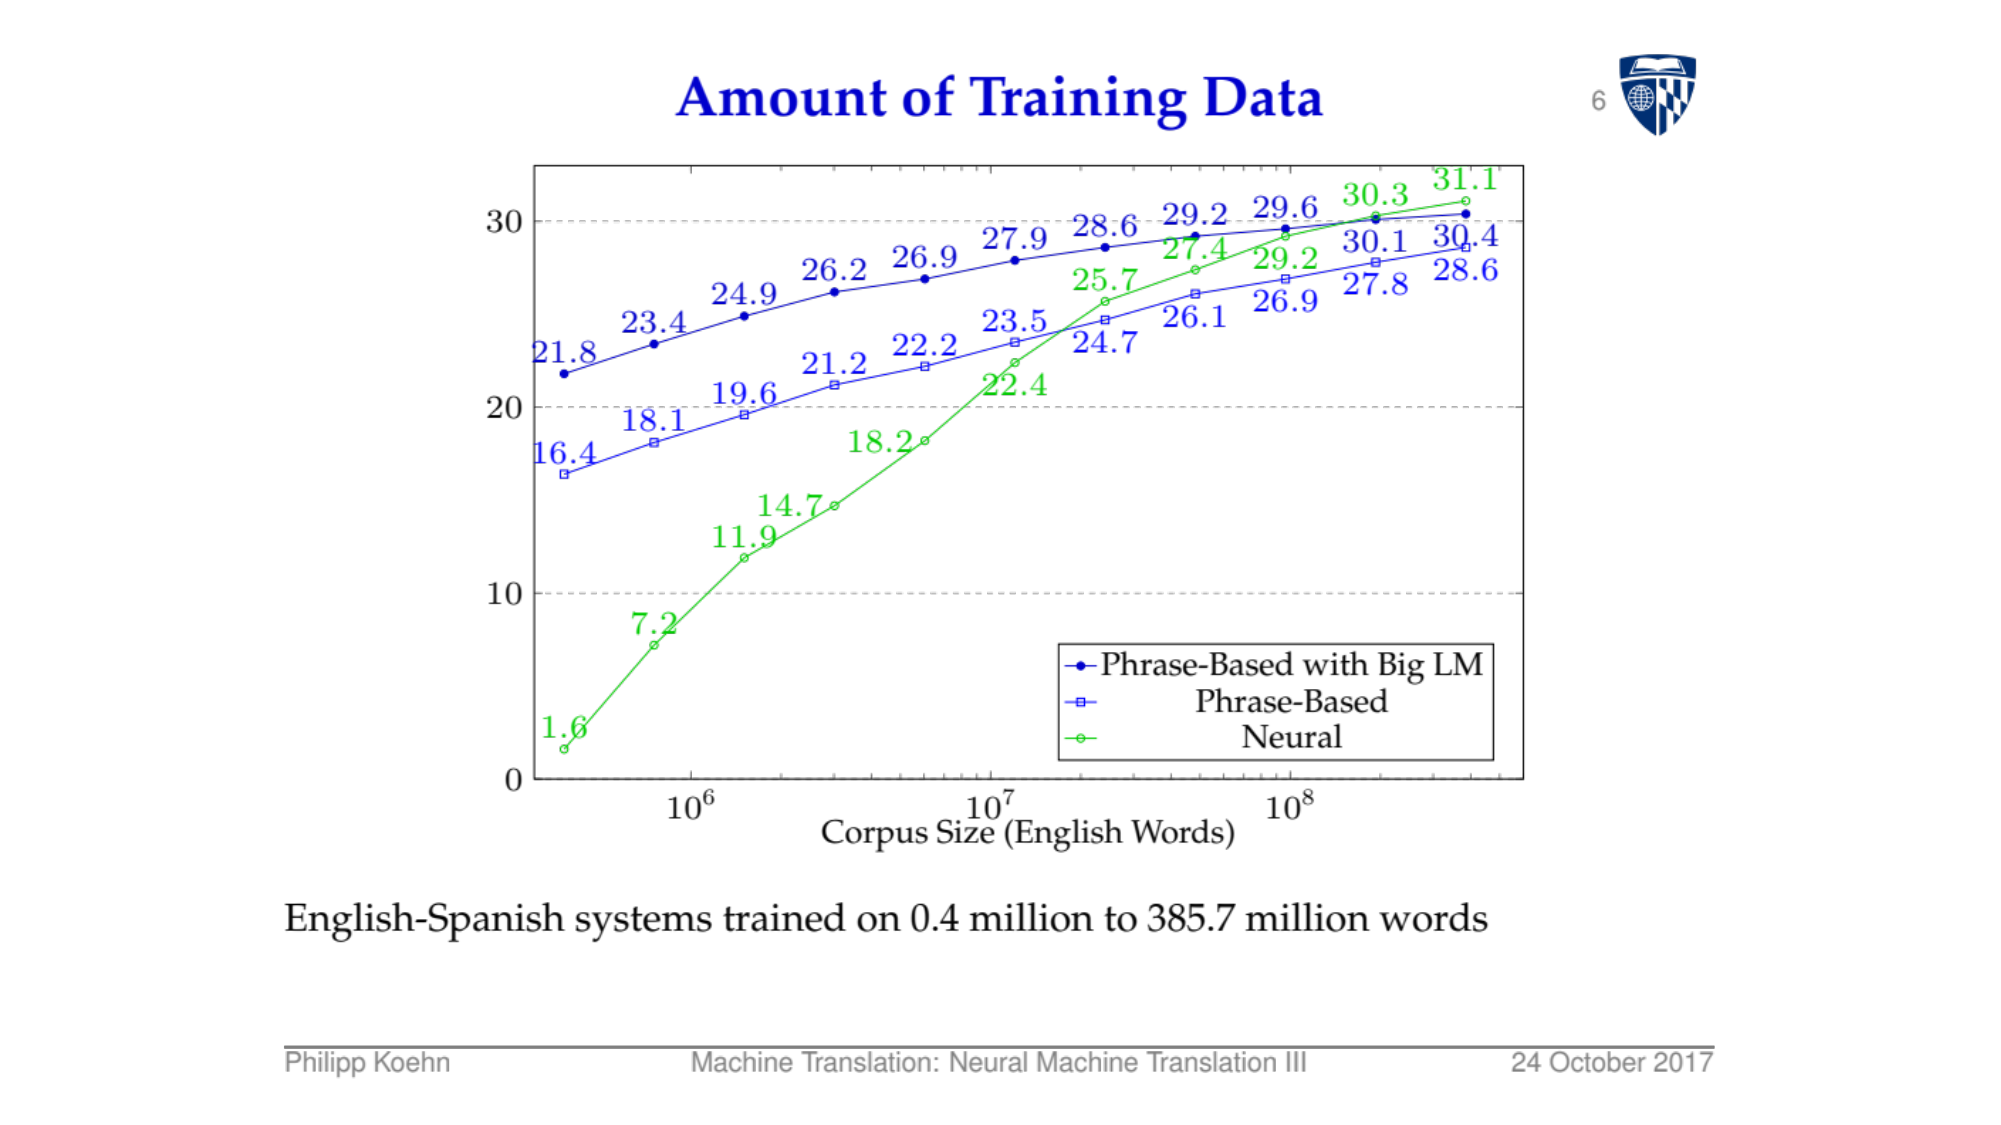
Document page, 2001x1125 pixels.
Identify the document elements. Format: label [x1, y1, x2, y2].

picture [201, 0, 1795, 1125]
